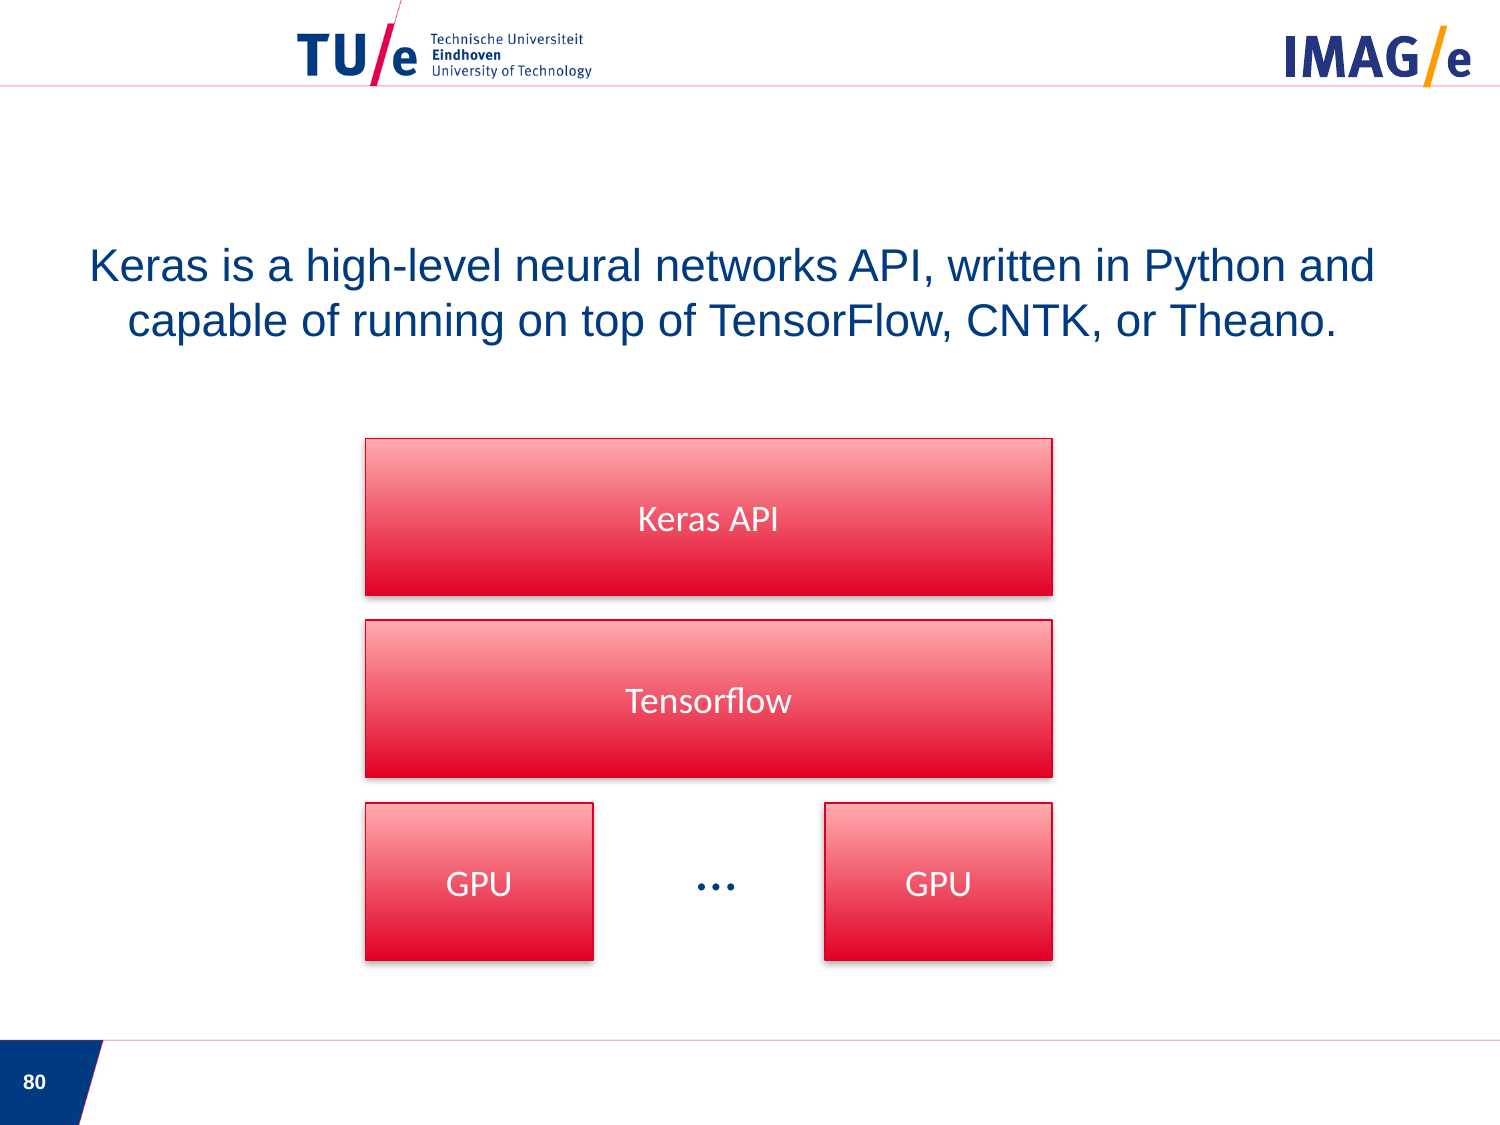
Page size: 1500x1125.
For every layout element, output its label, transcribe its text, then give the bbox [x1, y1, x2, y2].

slide_number 80 [8, 1061, 95, 1108]
text_box GPU [365, 802, 594, 961]
text_box Keras API [365, 438, 1053, 596]
list Keras is a high-level neural networks API, written in Python and capable of running on top of TensorFlow, CNTK, or Theano. [56, 185, 1410, 1038]
picture [0, 0, 1500, 1125]
text_box Tensorflow [365, 619, 1053, 778]
text_box GPU [824, 802, 1053, 961]
text_box … [682, 825, 753, 910]
